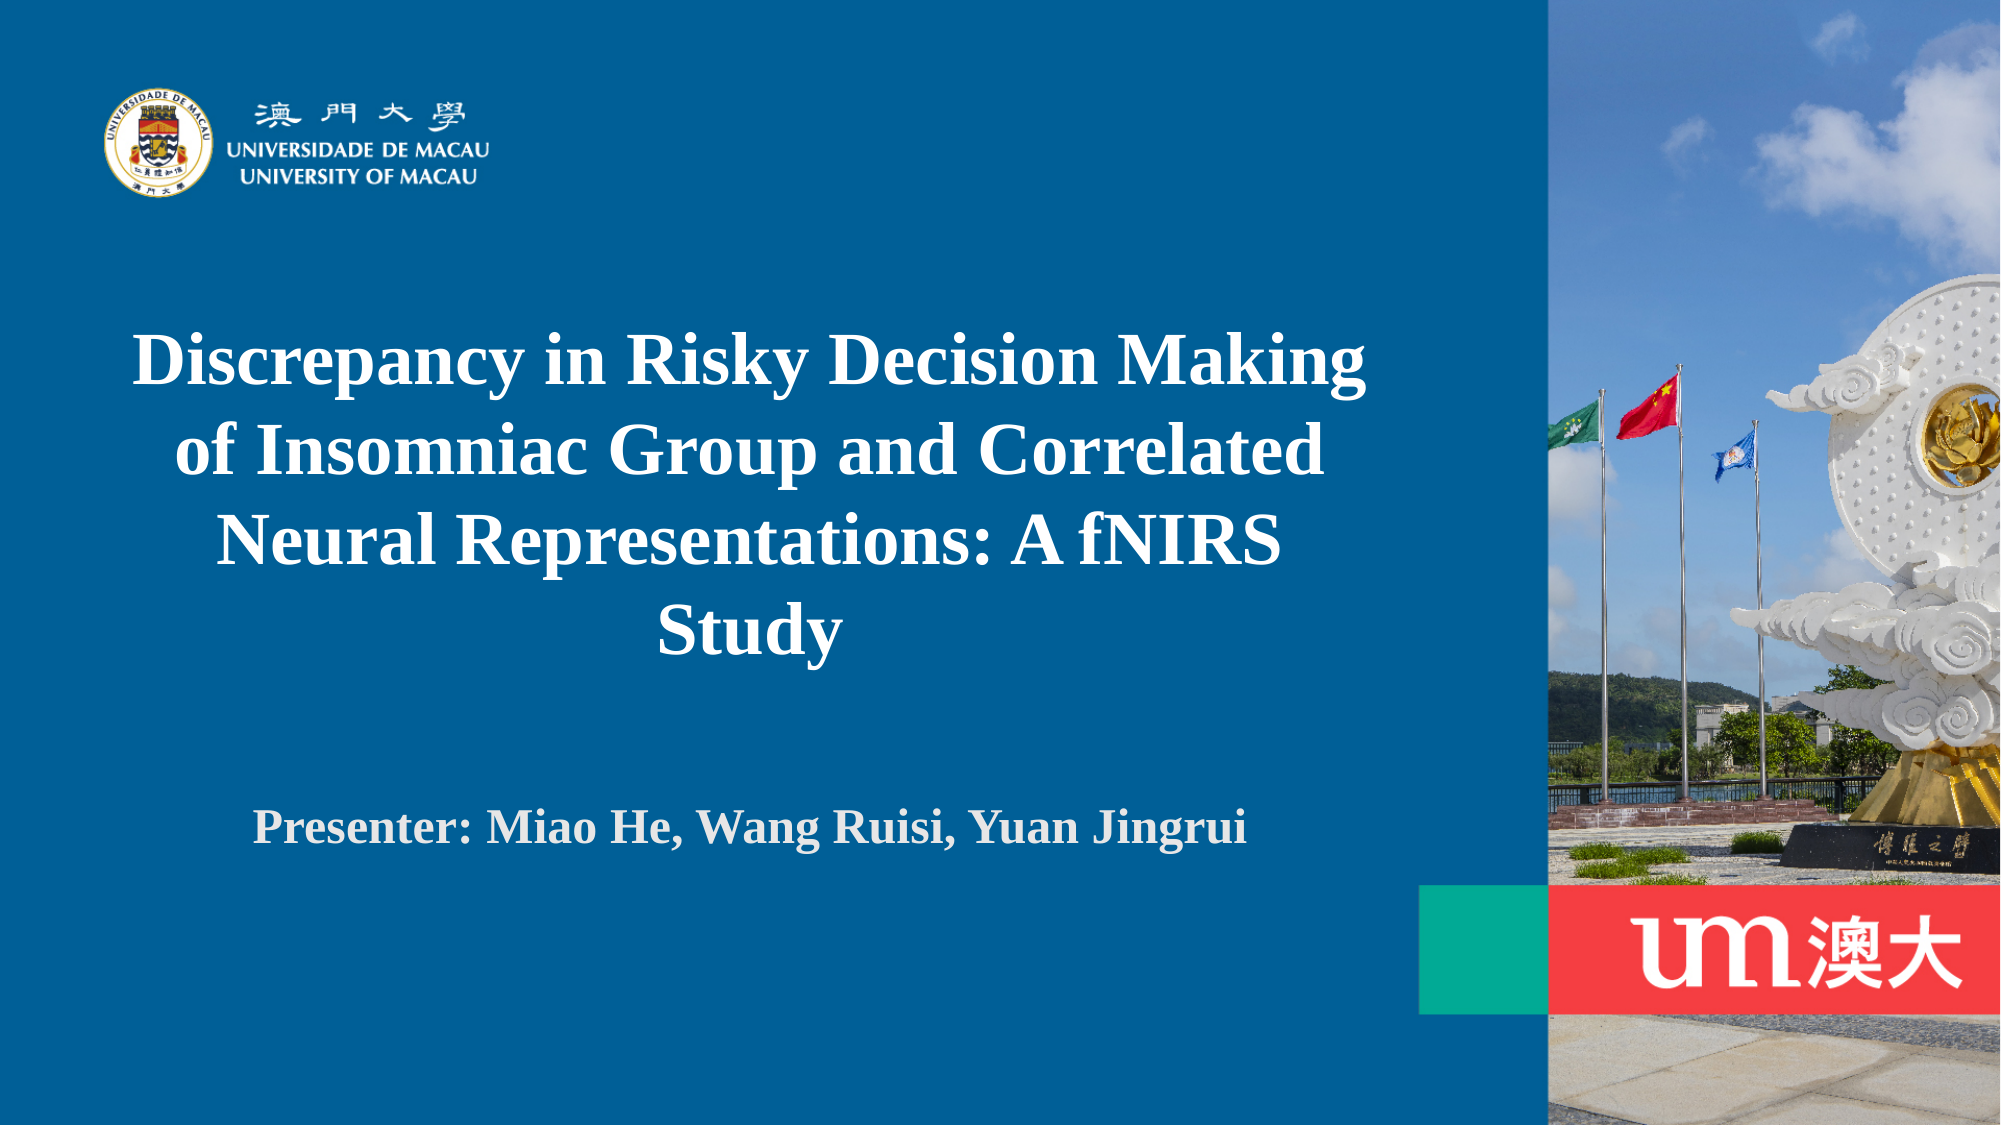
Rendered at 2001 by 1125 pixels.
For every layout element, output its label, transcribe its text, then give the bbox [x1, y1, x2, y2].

text_box Presenter: Miao He, Wang Ruisi, Yuan Jingrui [237, 786, 1263, 861]
picture [0, 0, 2001, 1125]
text_box Discrepancy in Risky Decision Making of Insomniac Group and Correlated Neural Representations: A fNIRS Study [110, 302, 1390, 678]
